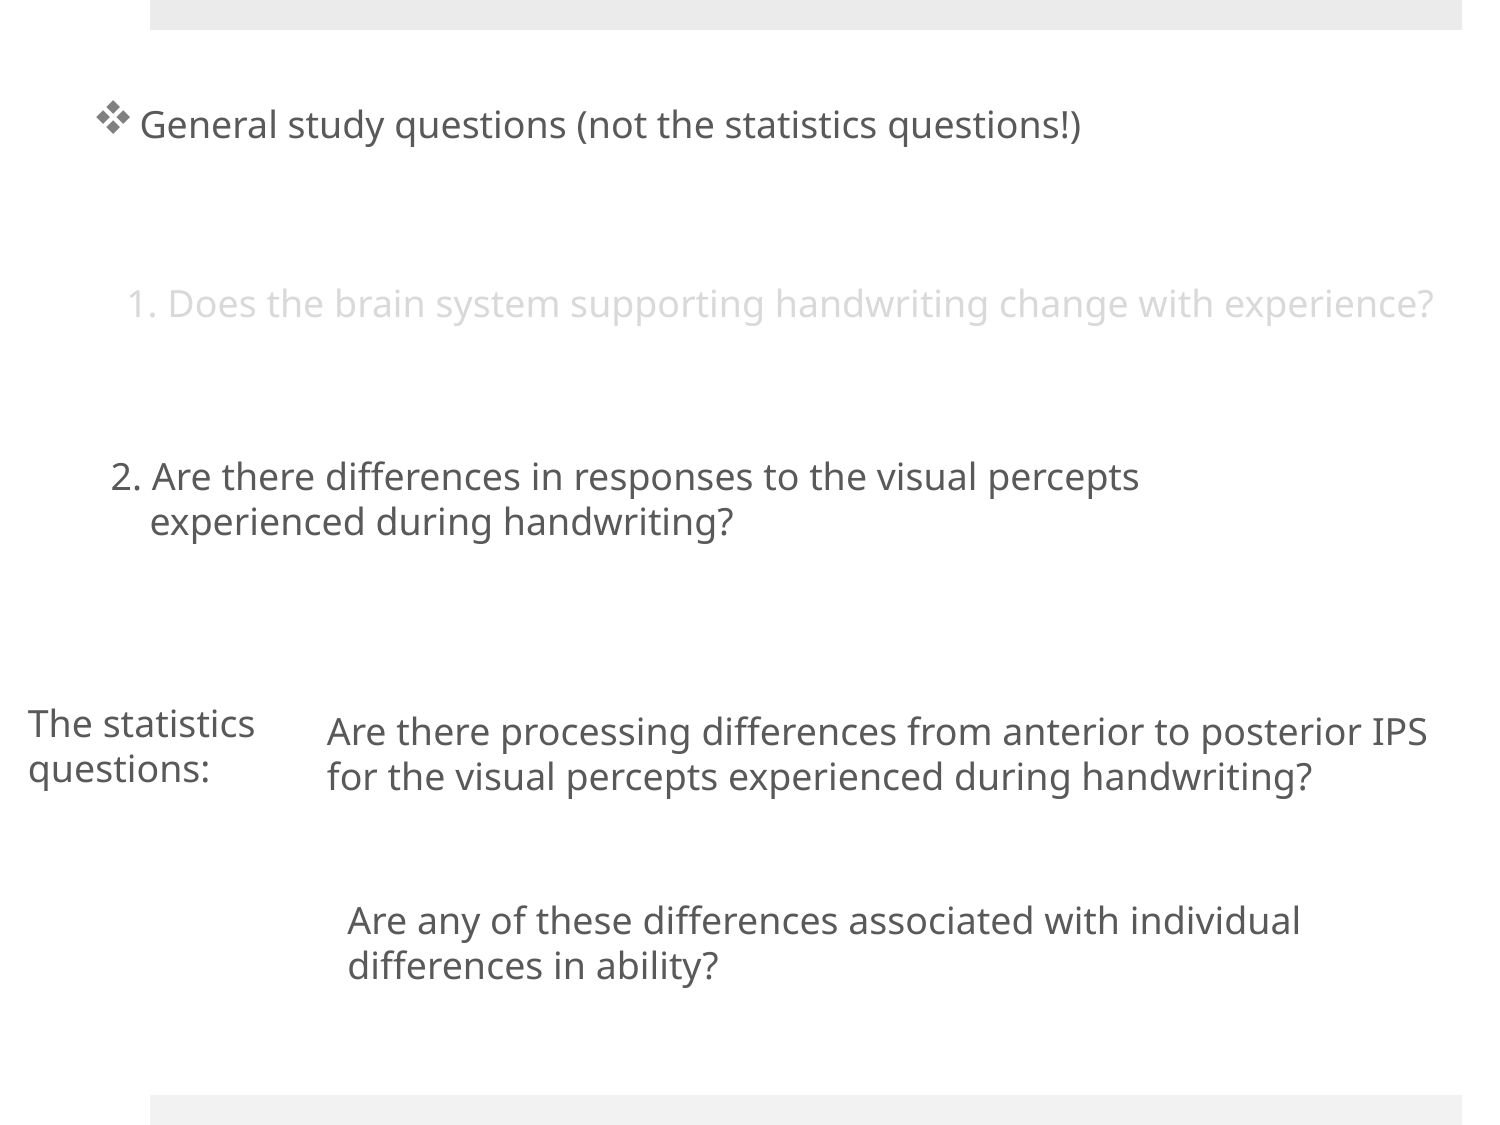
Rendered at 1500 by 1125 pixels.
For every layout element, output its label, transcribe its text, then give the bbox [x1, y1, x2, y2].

text_box 1. Does the brain system supporting handwriting change with experience? [111, 227, 1450, 423]
text_box Are there processing differences from anterior to posterior IPS for the visual percepts experienced during handwriting? [312, 700, 1454, 806]
text_box 2. Are there differences in responses to the visual percepts experienced during handwriting? [95, 400, 1166, 596]
text_box General study questions (not the statistics questions!) [77, 93, 1097, 153]
text_box Are any of these differences associated with individual differences in ability? [332, 889, 1318, 995]
text_box The statistics questions: [13, 692, 281, 798]
